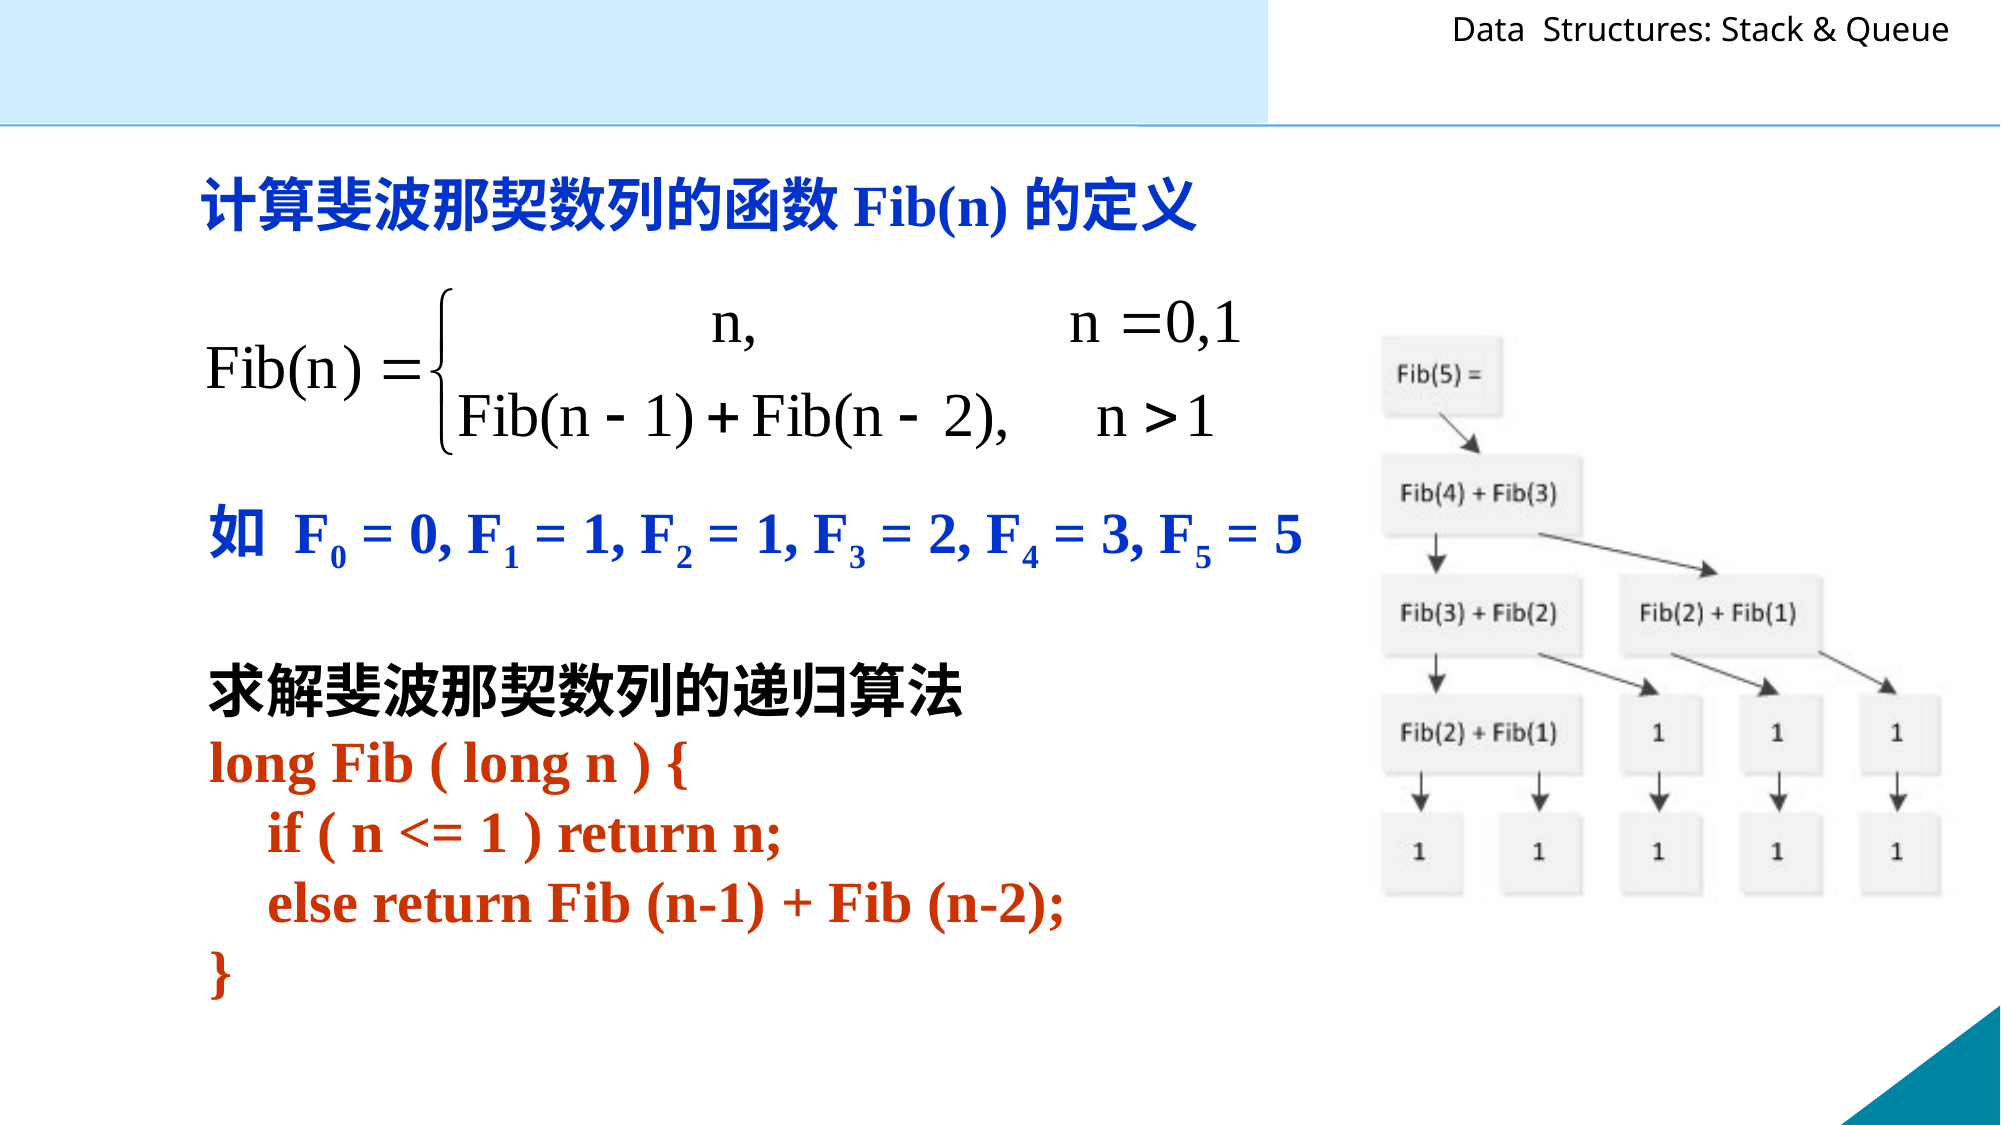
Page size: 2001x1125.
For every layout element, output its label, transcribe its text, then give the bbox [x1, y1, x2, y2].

text_box 计算斐波那契数列的函数Fib(n)的定义 [184, 160, 1485, 246]
picture [1366, 314, 2000, 917]
text_box 求解斐波那契数列的递归算法 long Fib ( long n ) { if ( n <= 1 ) return n; else return Fib (n-1) + Fib (n-2); } [165, 646, 1096, 1082]
text_box 如 F0 = 0, F1 = 1, F2 = 1, F3 = 2, F4 = 3, F5 = 5 [194, 488, 1334, 583]
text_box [195, 278, 1247, 467]
